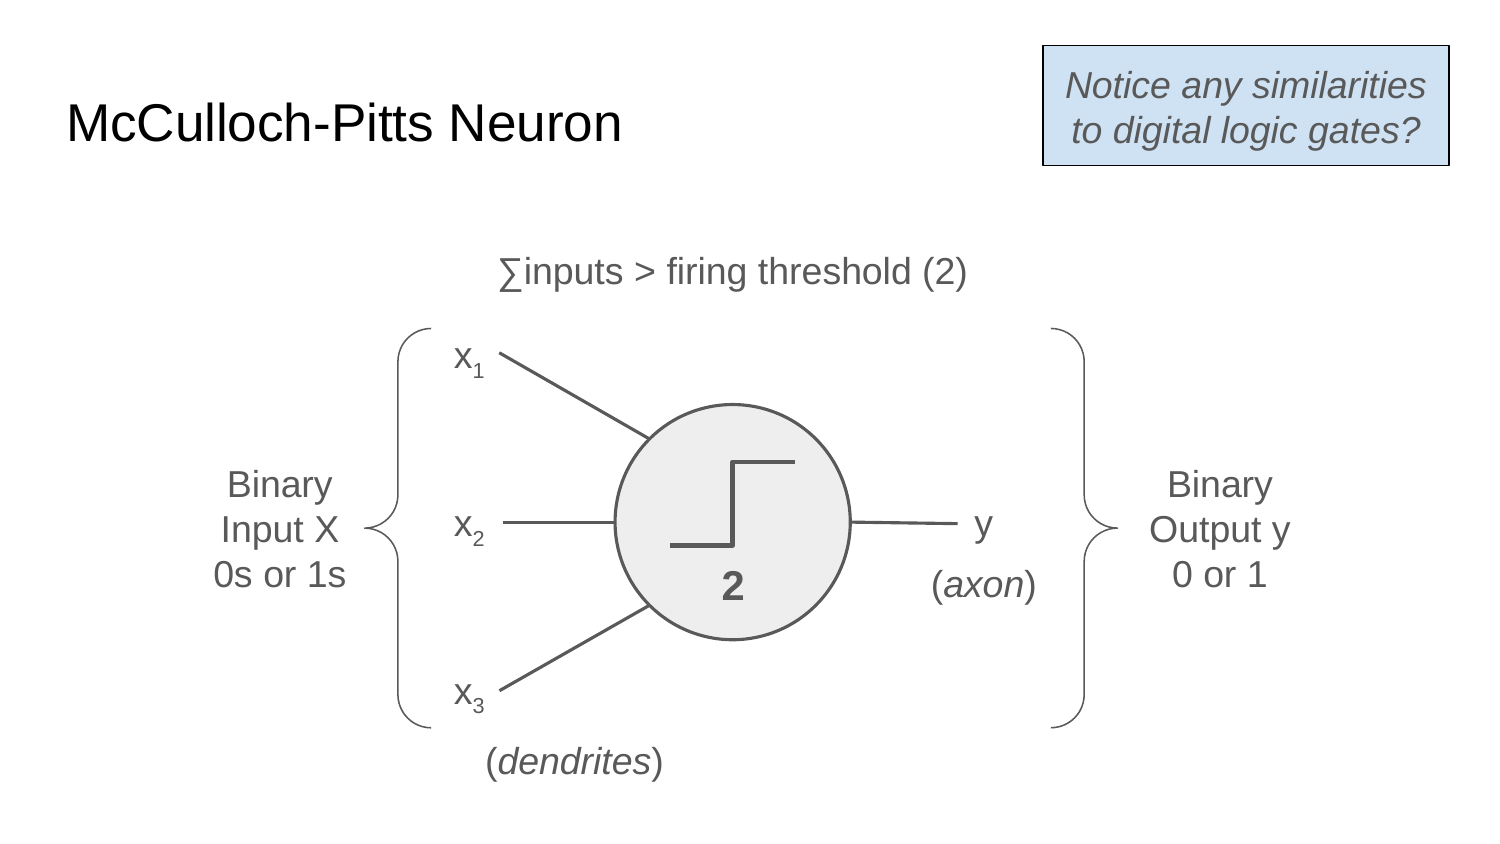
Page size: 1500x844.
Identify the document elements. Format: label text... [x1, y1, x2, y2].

title McCulloch-Pitts Neuron [51, 72, 1449, 167]
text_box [184, 231, 1316, 799]
text_box Notice any similarities to digital logic gates? [1042, 45, 1449, 166]
